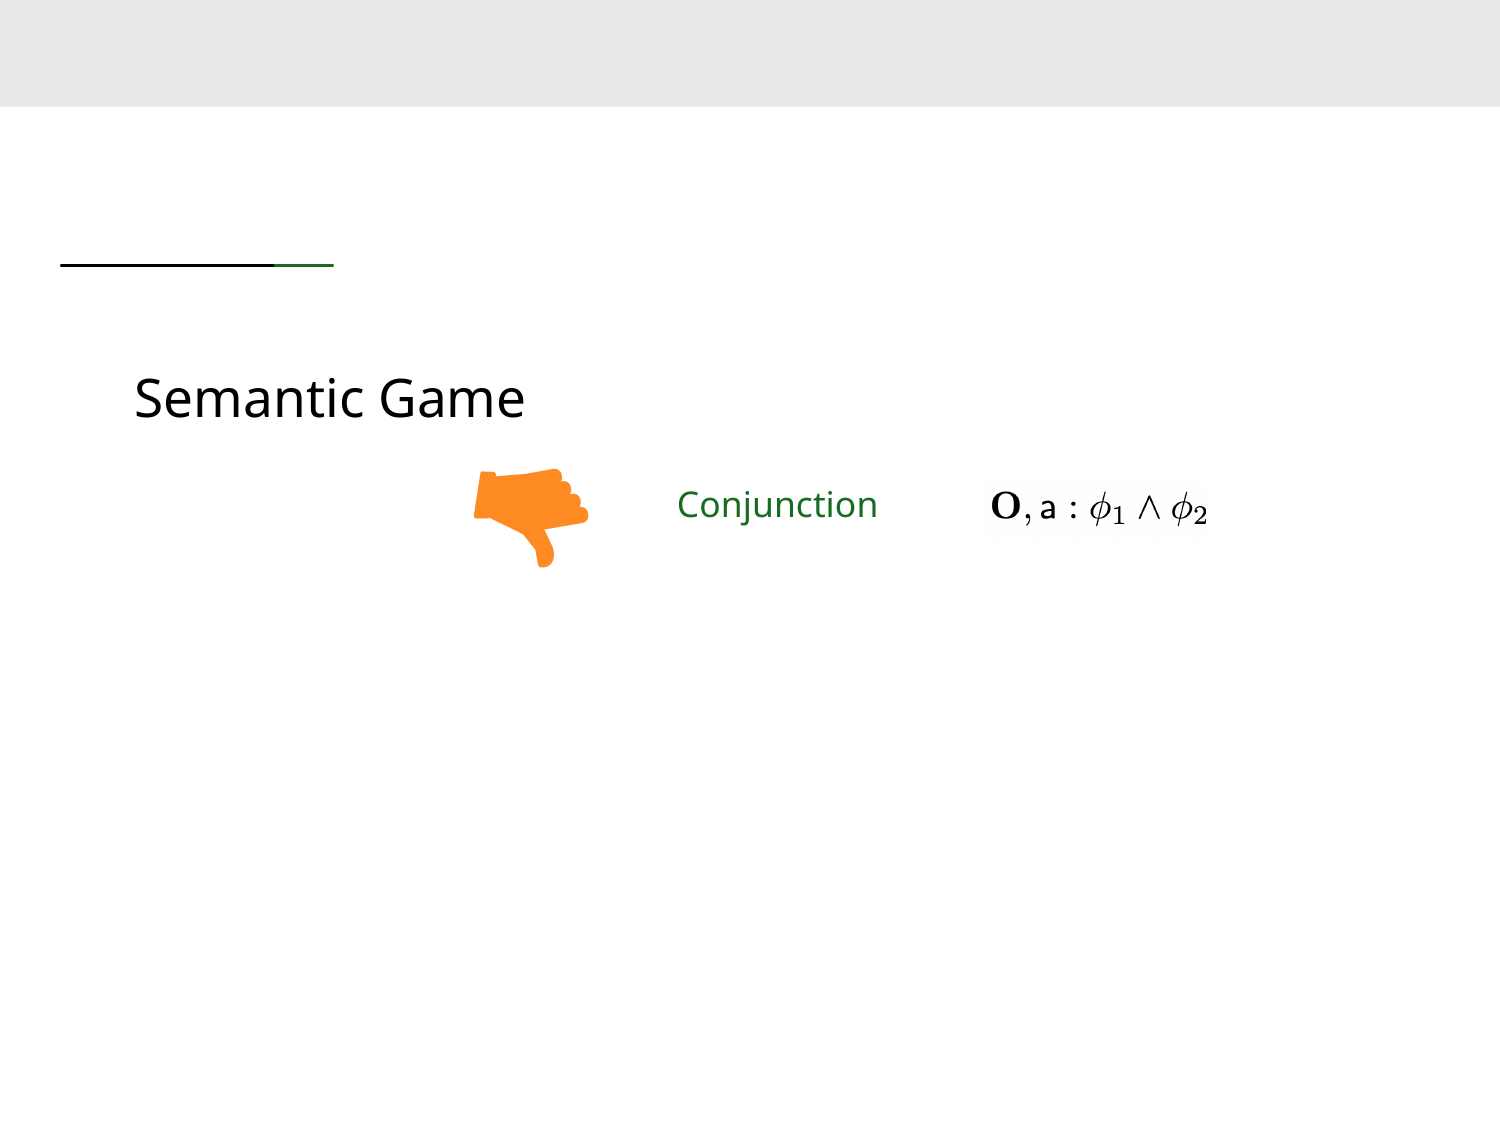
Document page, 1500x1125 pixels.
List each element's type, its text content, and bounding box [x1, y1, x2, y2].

picture [982, 481, 1206, 542]
picture [447, 434, 615, 602]
title Semantic Game [119, 356, 1381, 445]
text_box Conjunction [615, 467, 951, 540]
